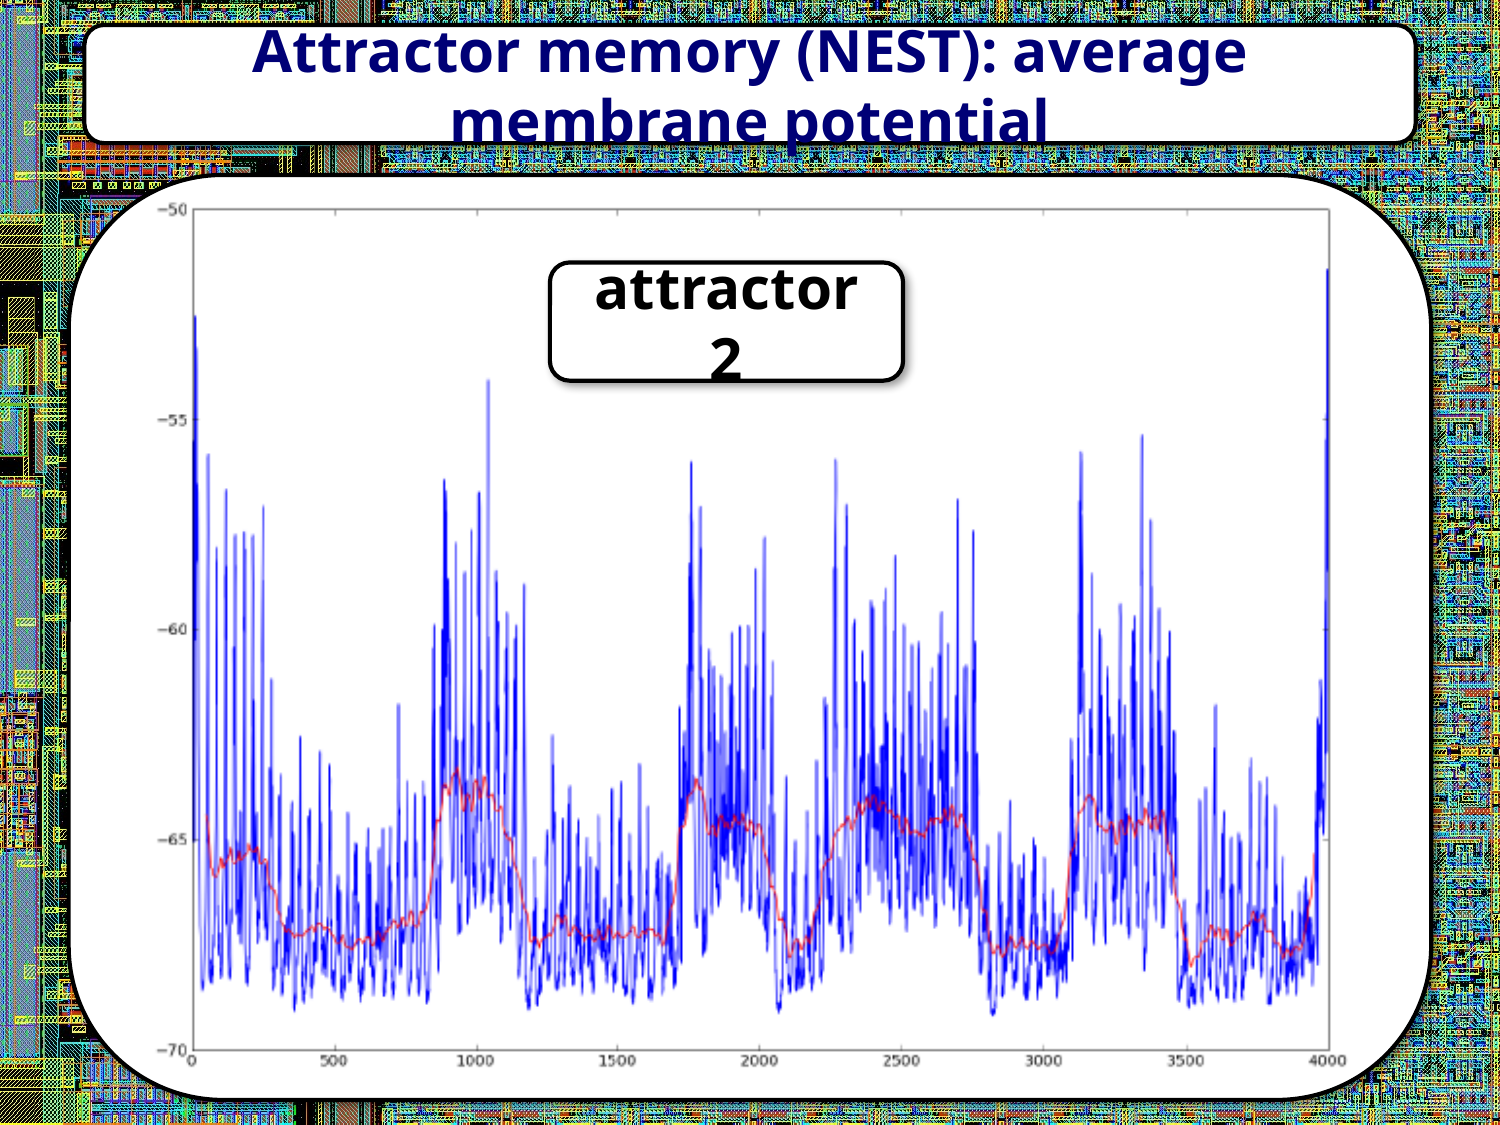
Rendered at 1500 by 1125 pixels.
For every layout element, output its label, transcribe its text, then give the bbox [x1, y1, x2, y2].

picture [0, 0, 1500, 1125]
text_box Attractor memory (NEST): average membrane potential [82, 22, 1418, 146]
text_box [66, 172, 1434, 1103]
